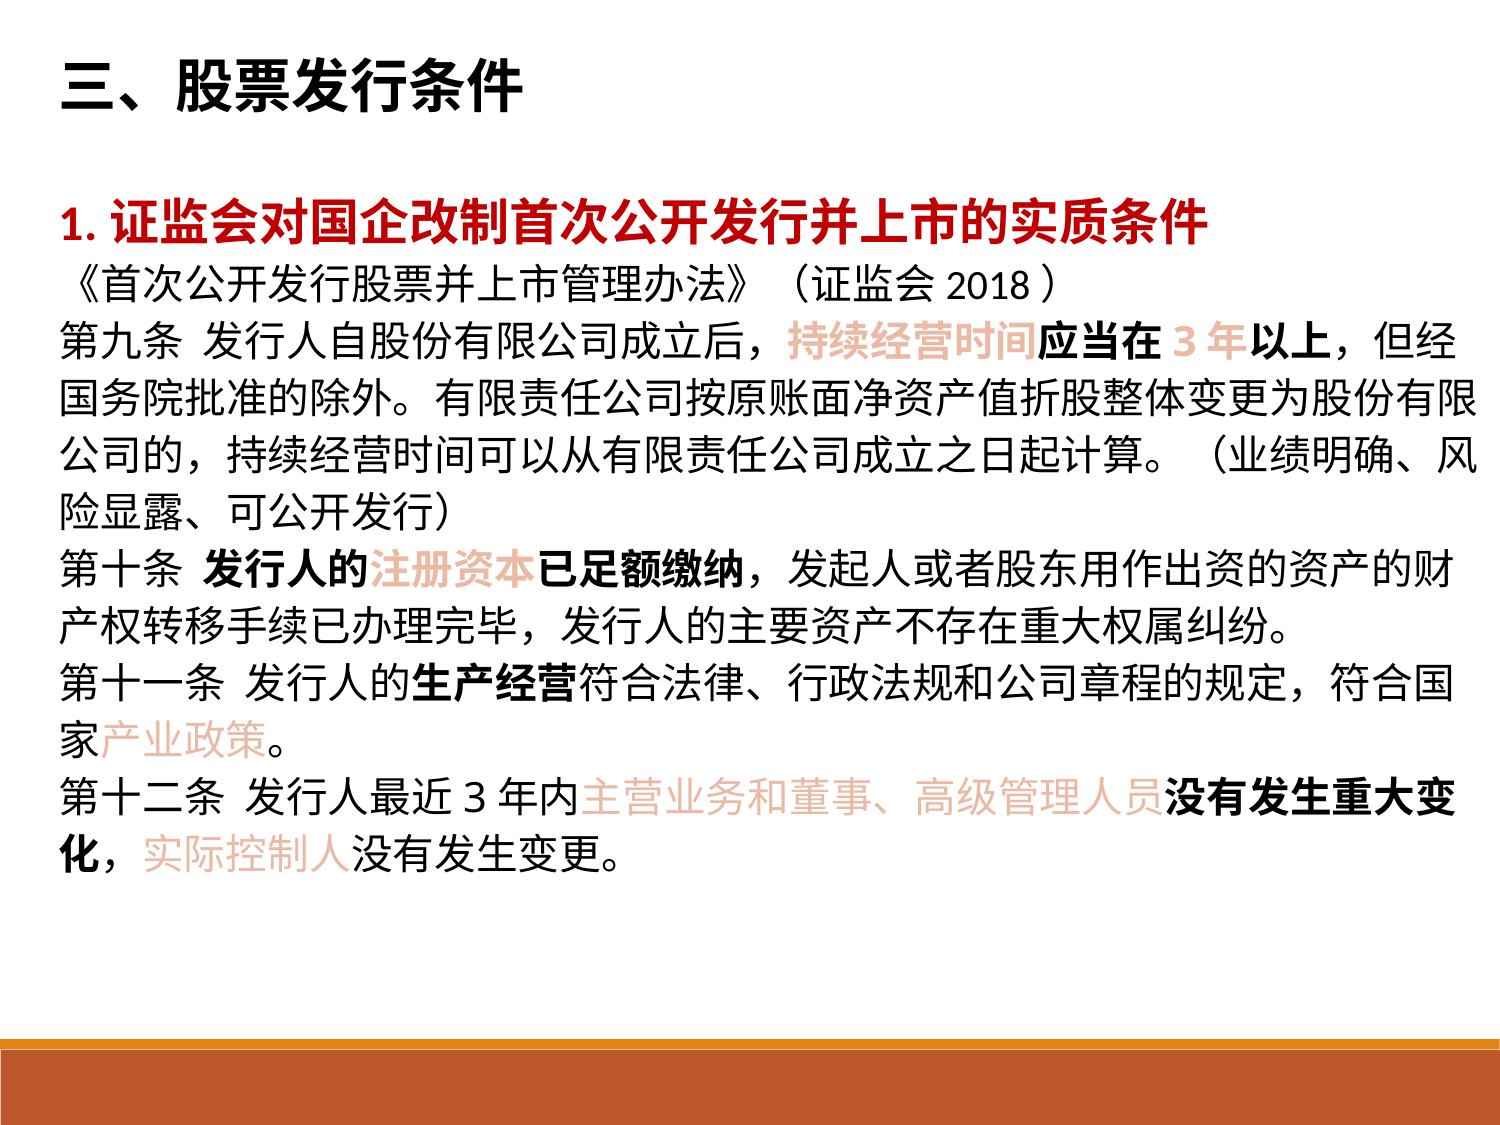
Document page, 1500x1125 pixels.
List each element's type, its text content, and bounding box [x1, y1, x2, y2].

text_box 三、股票发行条件 [44, 53, 1395, 174]
text_box 1.证监会对国企改制首次公开发行并上市的实质条件 《首次公开发行股票并上市管理办法》（证监会2018） 第九条 发行人自股份有限公司成立后，持续经营时间应当在3年以上，但经国务院批准的除外。有限责任公司按原账面净资产值折股整体变更为股份有限公司的，持续经营时间可以从有限责任公司成立之日起计算。（业绩明确、风险显露、可公开发行） 第十条 发行人的注册资本已足额缴纳，发起人或者股东用作出资的资产的财产权转移手续已办理完毕，发行人的主要资产不存在重大权属纠纷。 第十一条 发行人的生产经营符合法律、行政法规和公司章程的规定，符合国家产业政策。 第十二条 发行人最近3年内主营业务和董事、高级管理人员没有发生重大变化，实际控制人没有发生变更。 [44, 174, 1500, 885]
